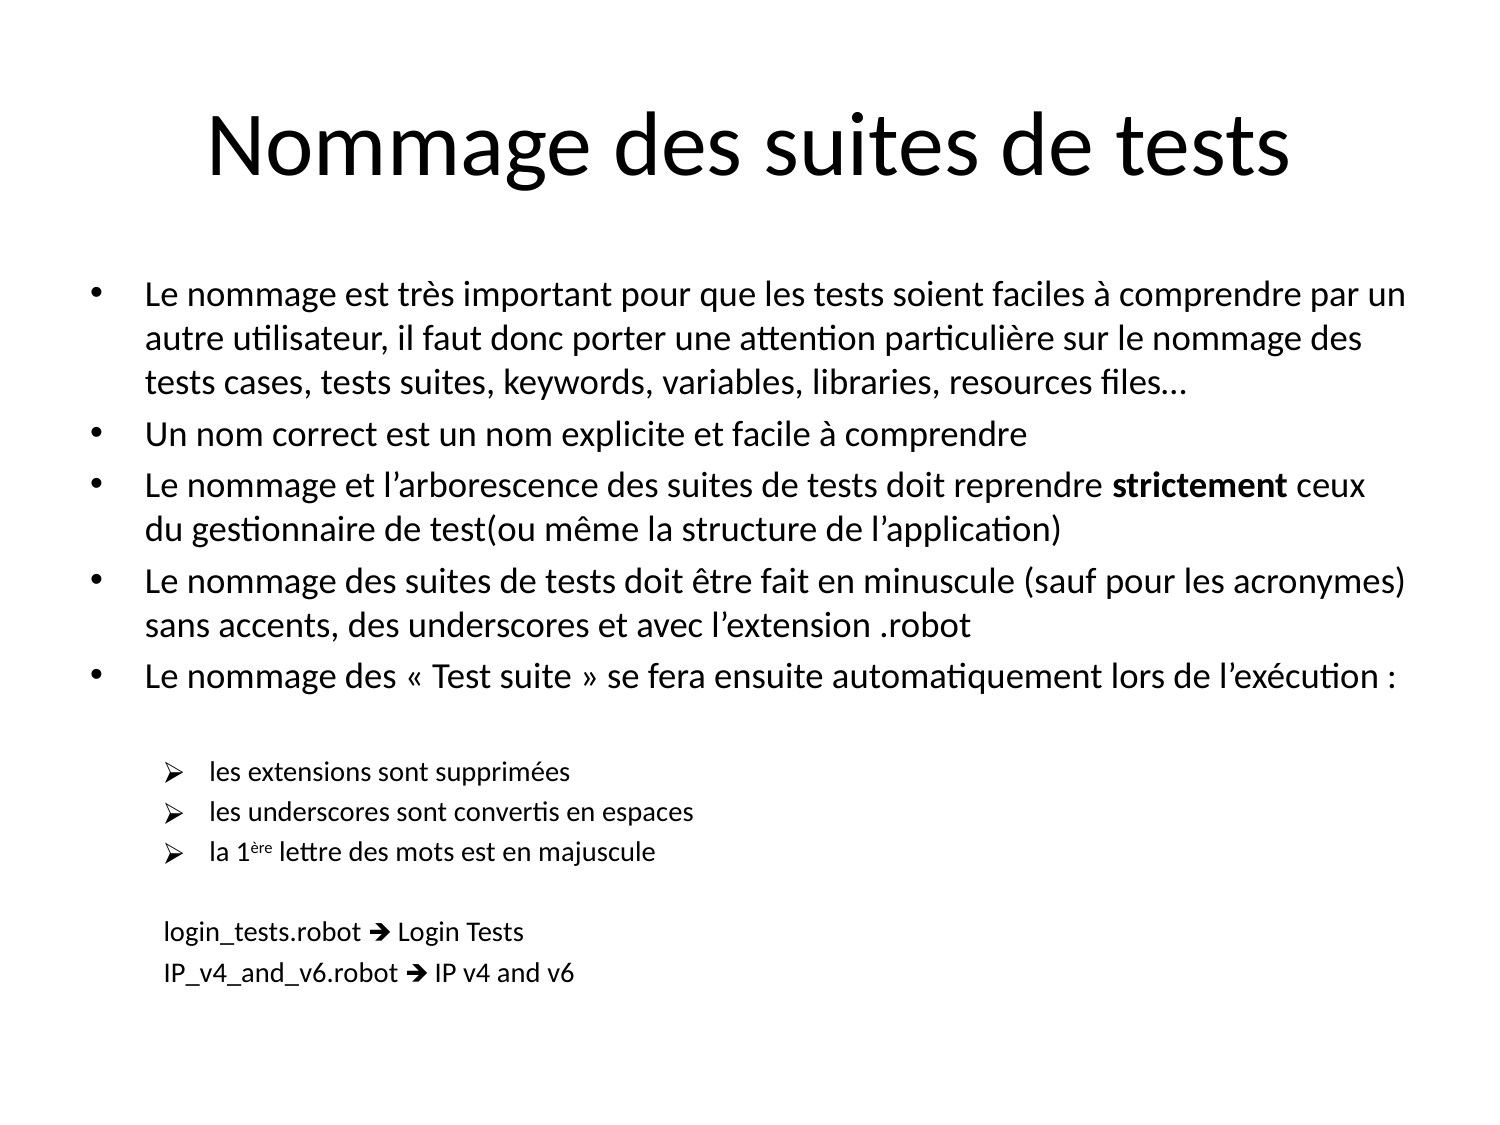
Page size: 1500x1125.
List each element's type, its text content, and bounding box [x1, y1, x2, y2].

title Nommage des suites de tests [75, 45, 1425, 233]
list Le nommage est très important pour que les tests soient faciles à comprendre par un autre utilisateur, il faut donc porter une attention particulière sur le nommage des tests cases, tests suites, keywords, variables, libraries, resources files… Un nom correct est un nom explicite et facile à comprendre Le nommage et l’arborescence des suites de tests doit reprendre strictement ceux du gestionnaire de test(ou même la structure de l’application) Le nommage des suites de tests doit être fait en minuscule (sauf pour les acronymes) sans accents, des underscores et avec l’extension .robot Le nommage des « Test suite » se fera ensuite automatiquement lors de l’exécution : les extensions sont supprimées les underscores sont convertis en espaces la 1ère lettre des mots est en majuscule login_tests.robot 🡺 Login Tests IP_v4_and_v6.robot 🡺 IP v4 and v6 [75, 262, 1425, 1005]
